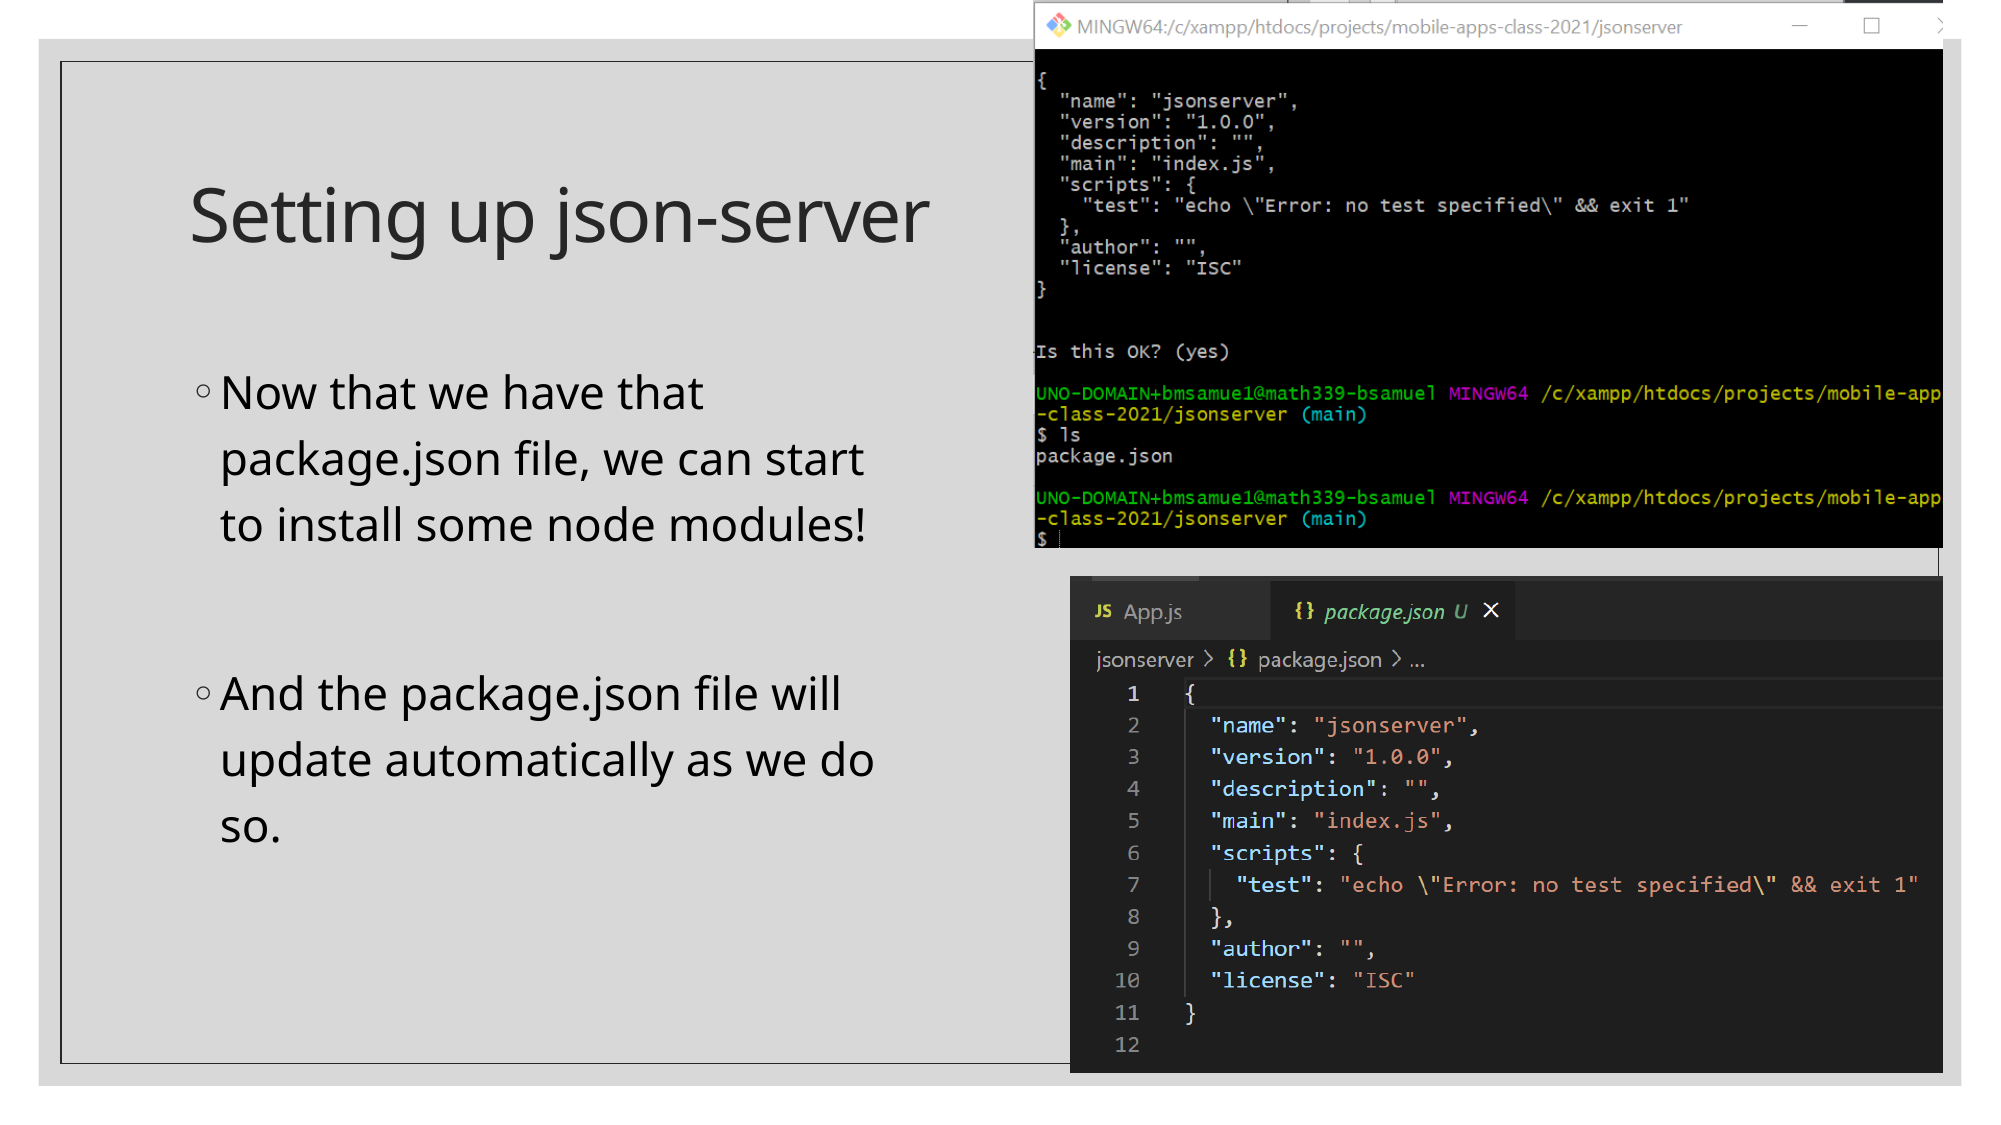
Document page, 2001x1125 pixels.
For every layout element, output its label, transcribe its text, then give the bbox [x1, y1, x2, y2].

picture [1033, 0, 1943, 548]
title Setting up json-server [174, 105, 1027, 331]
picture [1069, 576, 1943, 1073]
list Now that we have that package.json file, we can start to install some node modules! And the package.json file will update automatically as we do so. [174, 345, 918, 977]
